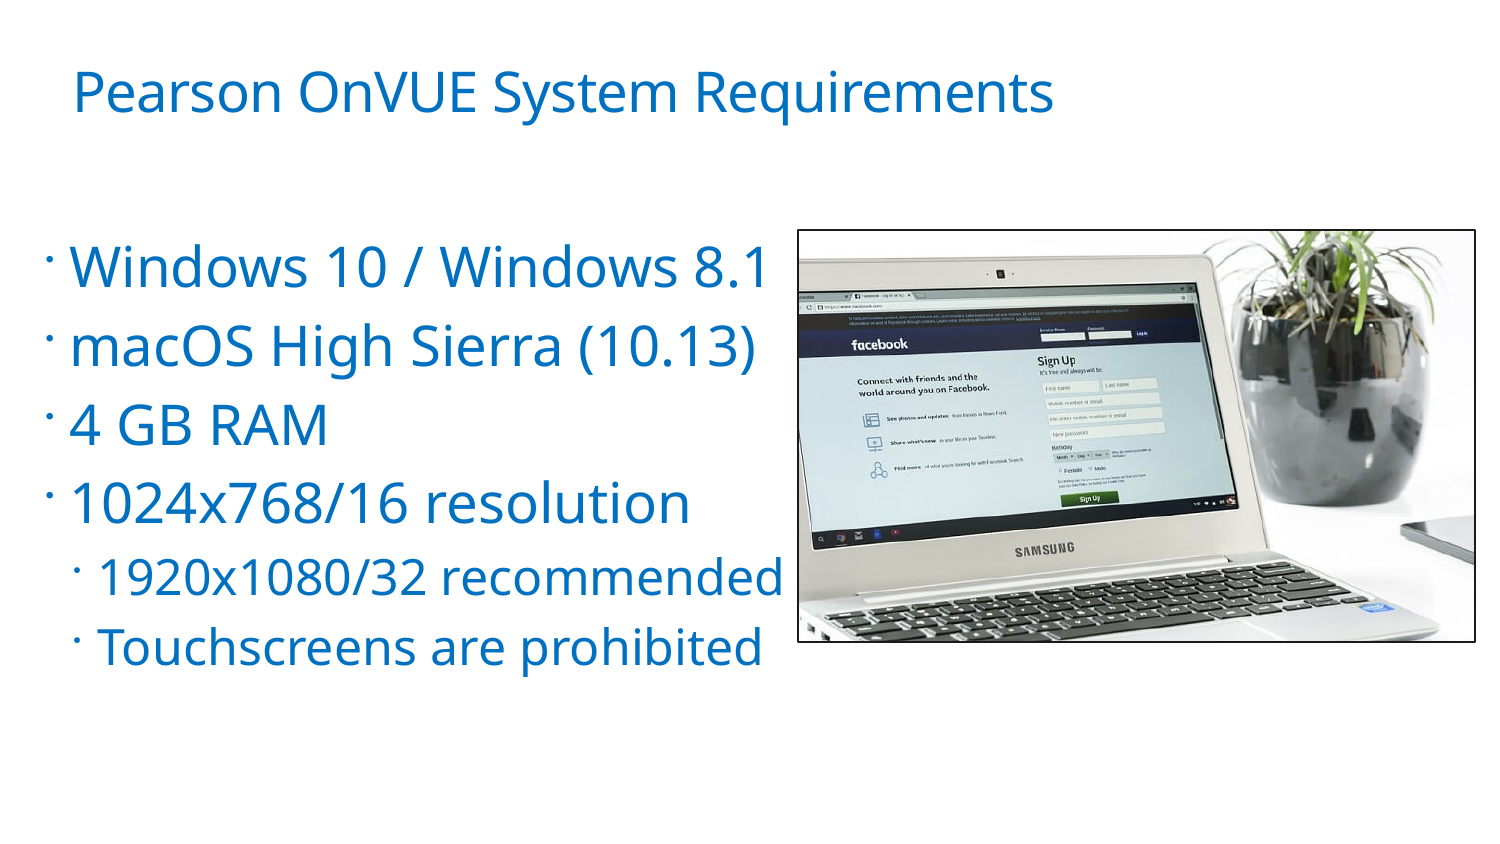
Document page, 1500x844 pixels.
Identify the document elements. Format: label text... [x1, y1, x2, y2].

picture [799, 231, 1475, 642]
title Pearson OnVUE System Requirements [72, 56, 1428, 125]
list Windows 10 / Windows 8.1 macOS High Sierra (10.13) 4 GB RAM 1024x768/16 resolution 1920x1080/32 recommended Touchscreens are prohibited [41, 231, 854, 778]
